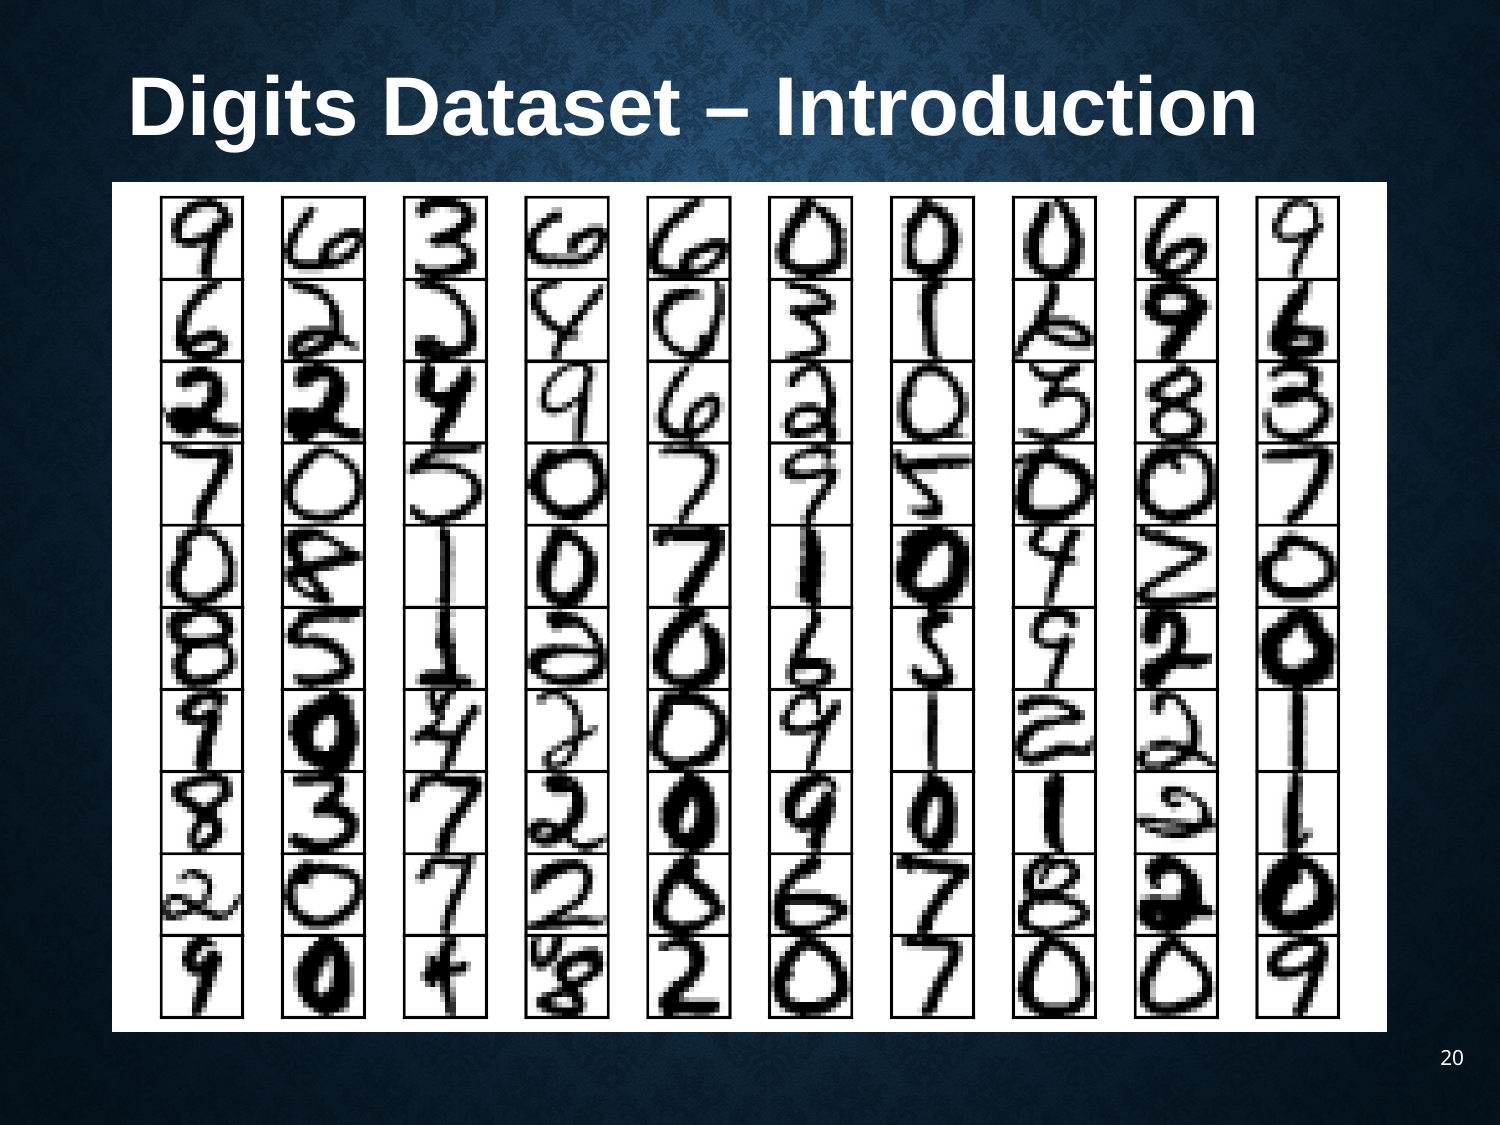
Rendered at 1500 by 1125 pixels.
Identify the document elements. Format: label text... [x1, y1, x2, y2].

slide_number 20 [1386, 1028, 1479, 1089]
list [111, 181, 1387, 1033]
text_box Digits Dataset – Introduction [112, 34, 1387, 181]
